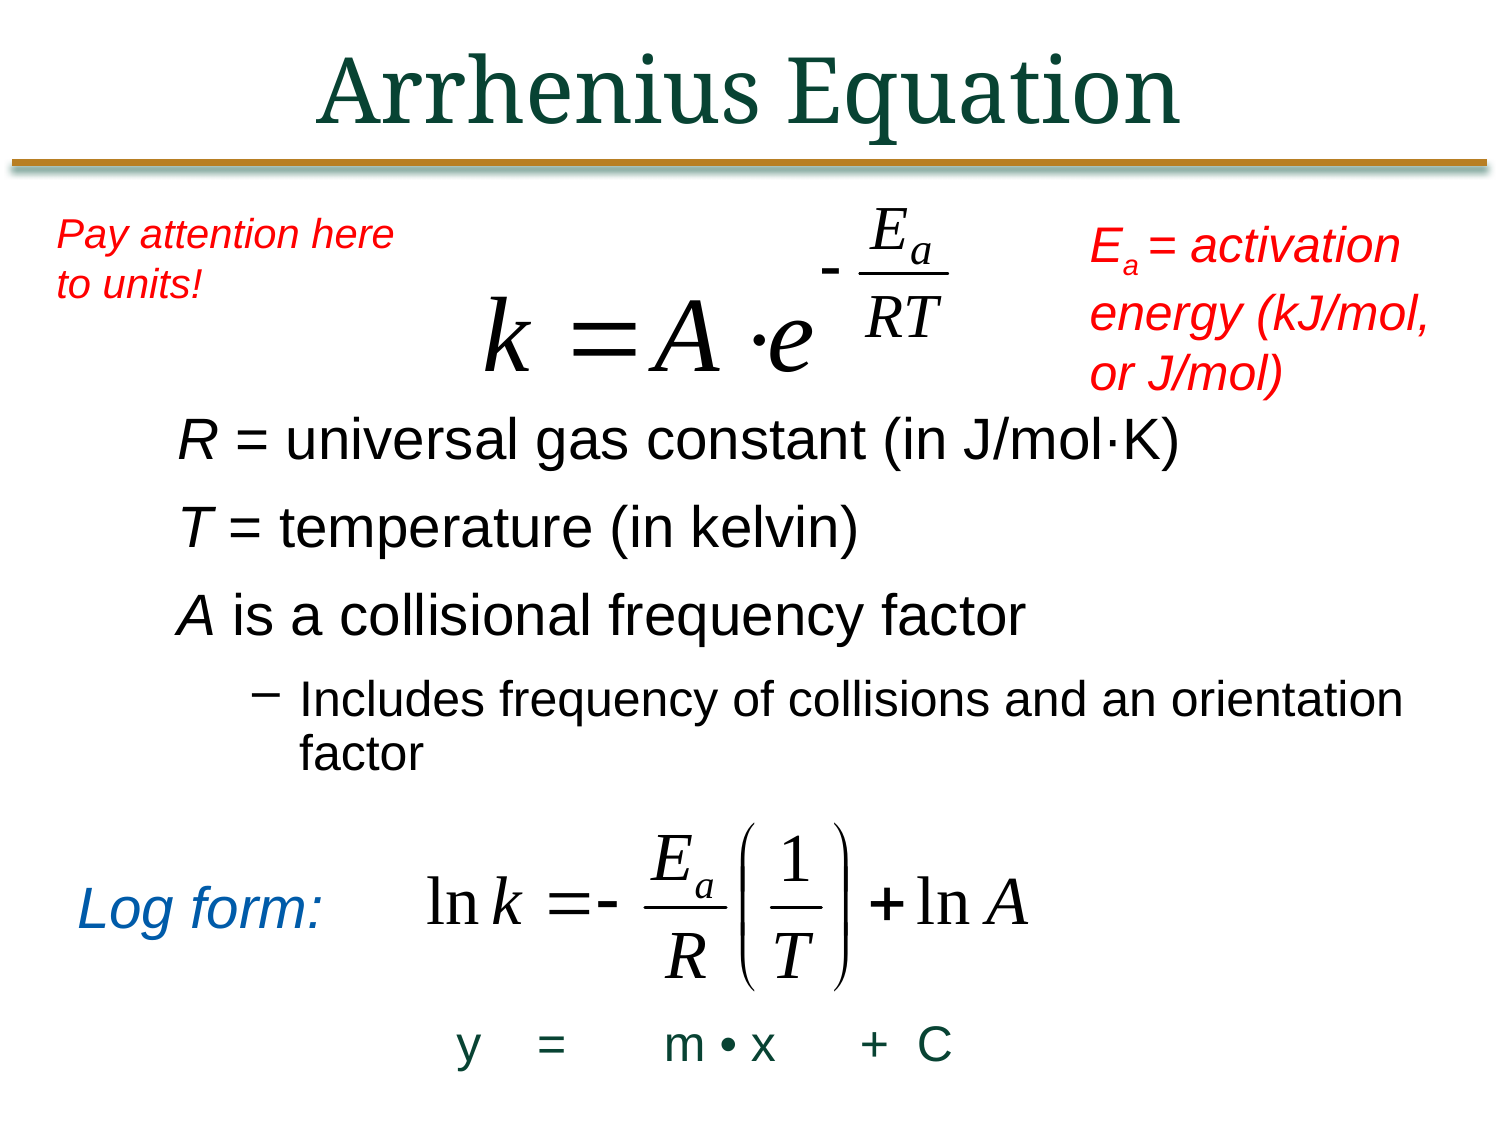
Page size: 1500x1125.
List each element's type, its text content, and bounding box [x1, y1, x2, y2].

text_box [465, 174, 975, 399]
text_box Arrhenius Equation [0, 24, 1500, 175]
text_box y = m • x + C [441, 1013, 983, 1080]
text_box Pay attention here to units! [41, 199, 417, 314]
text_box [417, 809, 1037, 1005]
list R = universal gas constant (in J/mol·K) T = temperature (in kelvin) A is a collisional frequency factor Includes frequency of collisions and an orientation factor [162, 401, 1488, 840]
text_box Ea = activation energy (kJ/mol, or J/mol) [1074, 204, 1497, 408]
text_box Log form: [62, 862, 412, 948]
